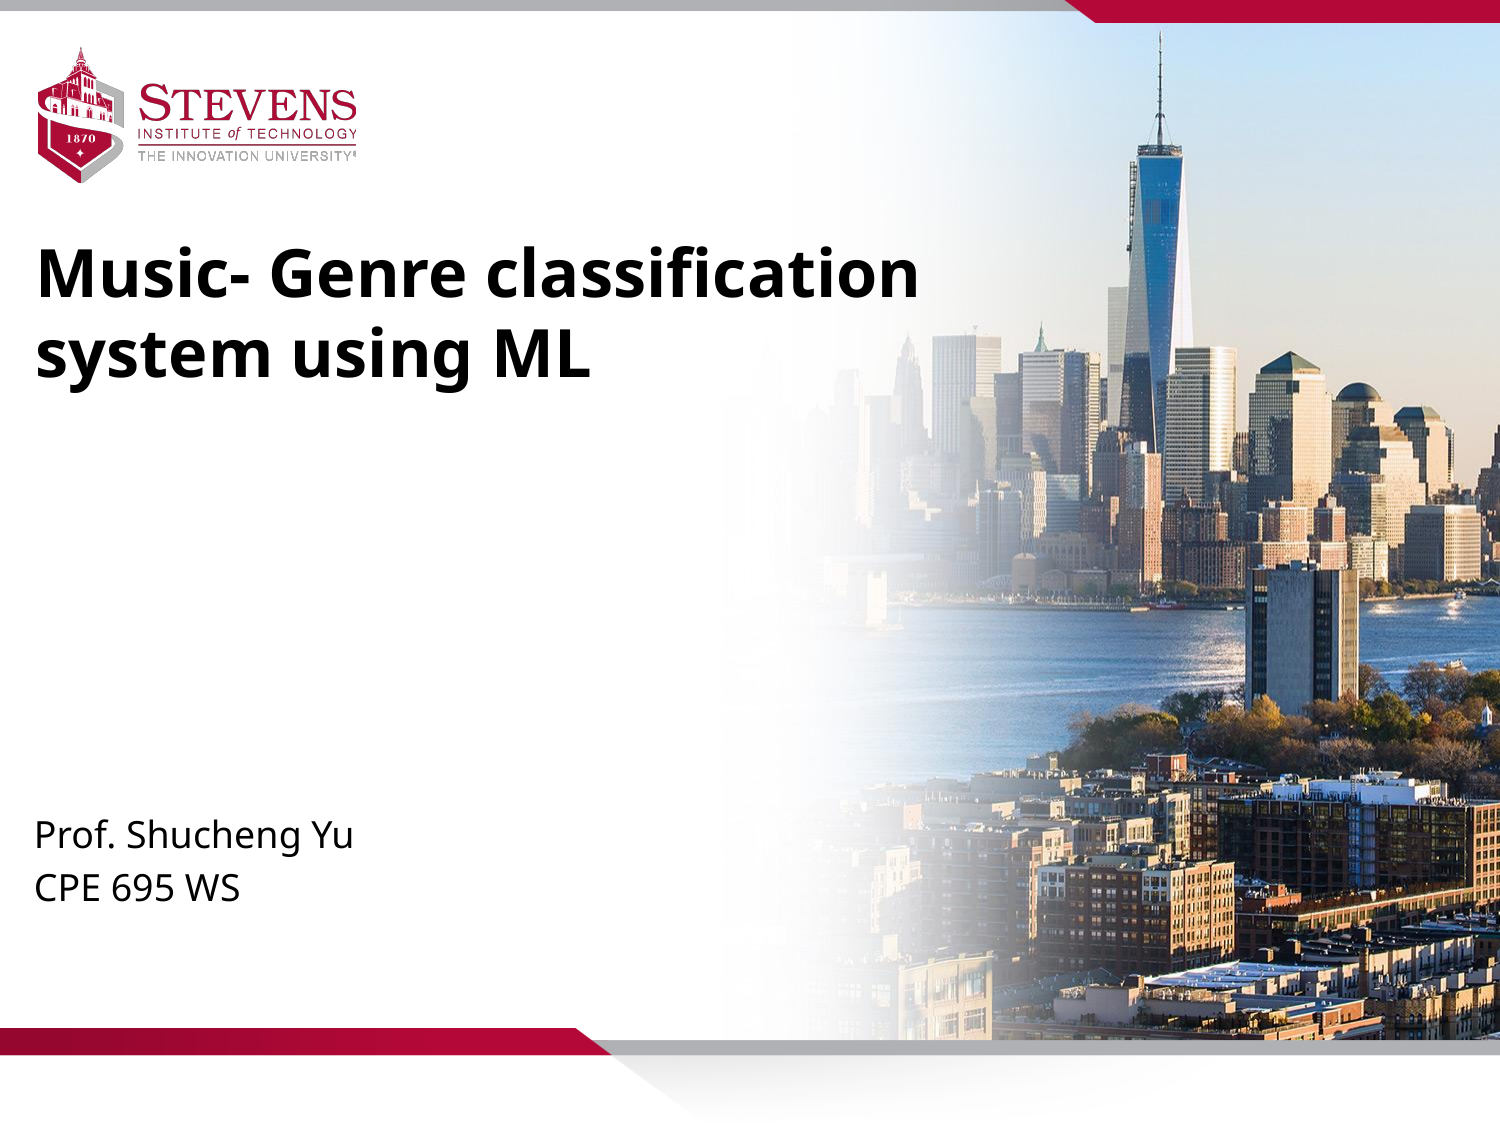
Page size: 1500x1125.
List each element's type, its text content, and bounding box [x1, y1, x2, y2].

picture [0, 0, 1500, 1125]
list Prof. Shucheng Yu CPE 695 WS [19, 803, 968, 1010]
list Music- Genre classification system using ML [20, 223, 968, 554]
